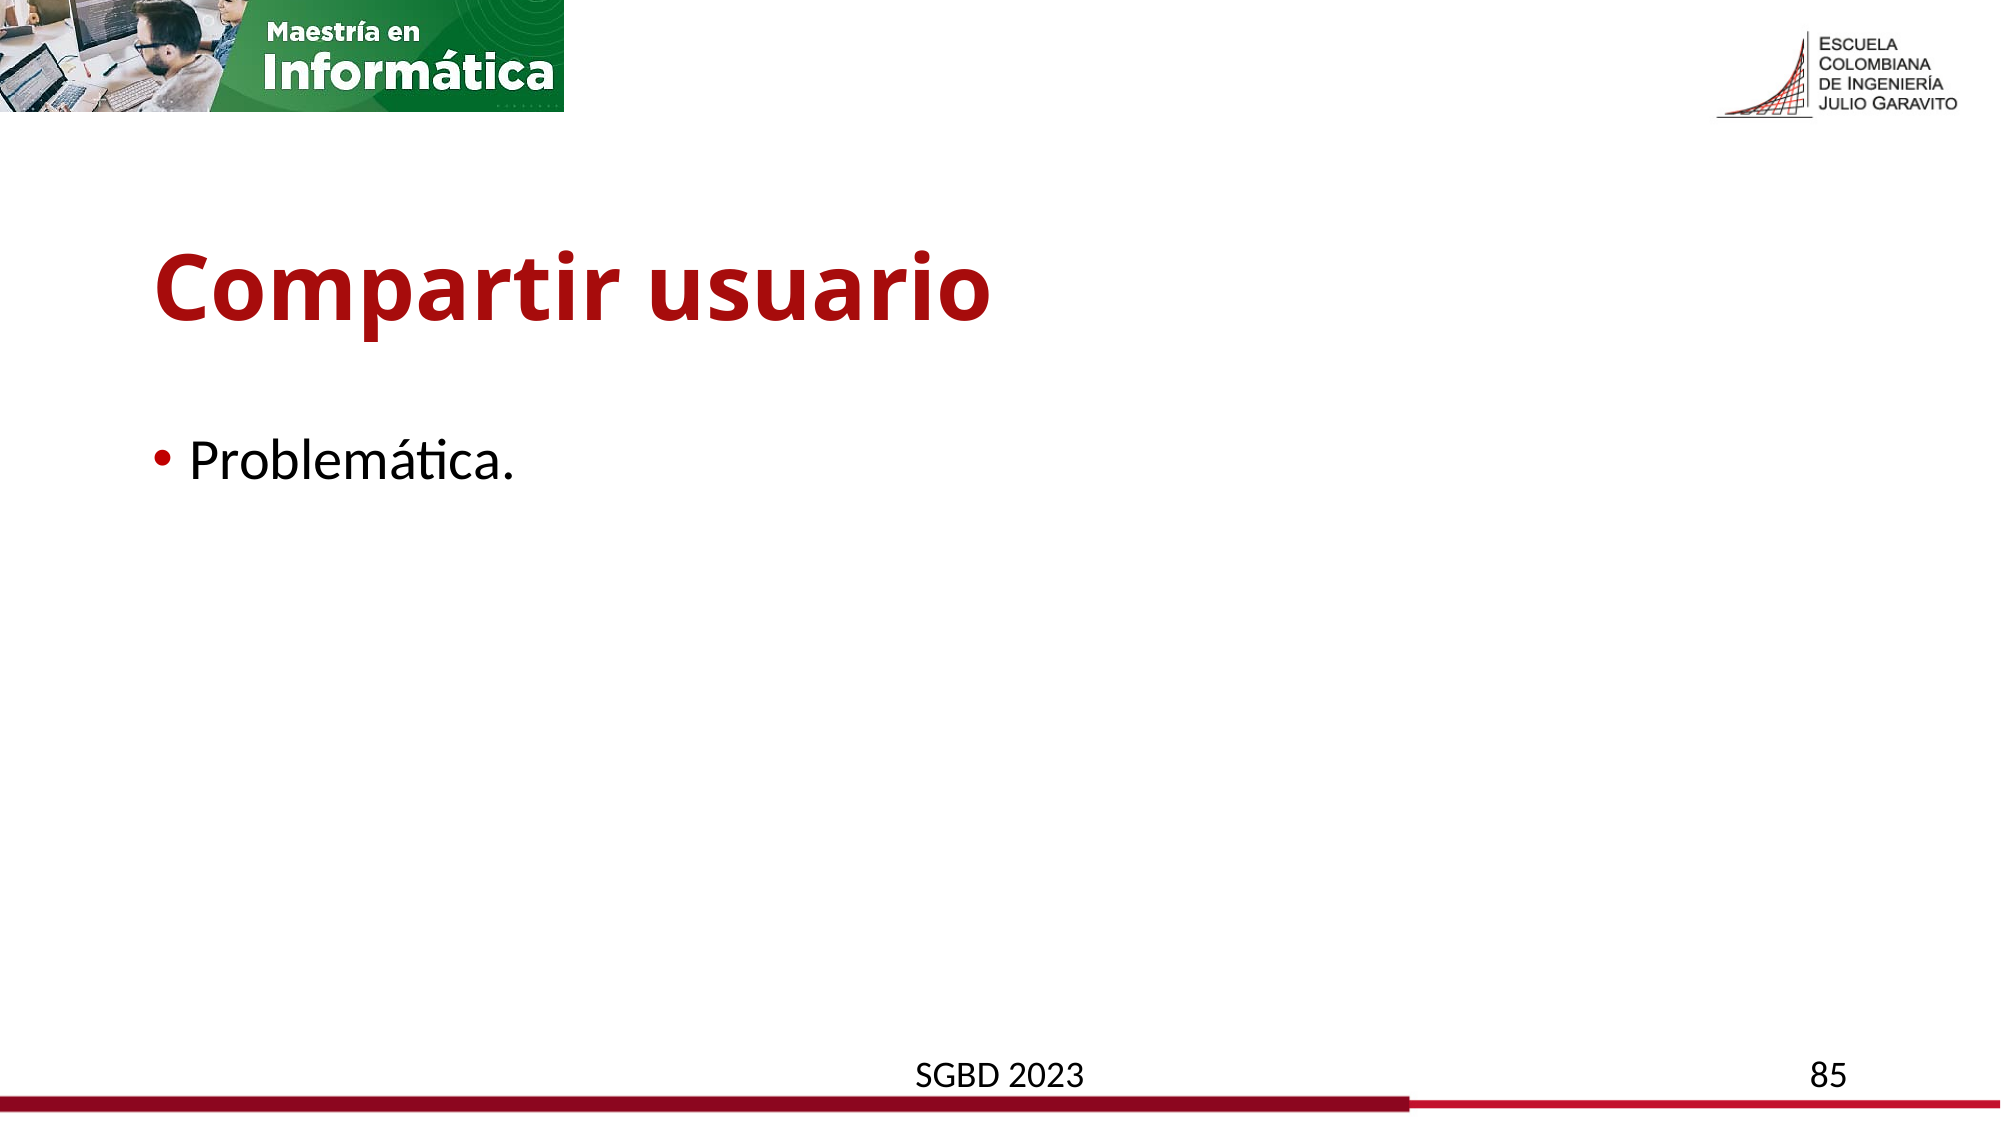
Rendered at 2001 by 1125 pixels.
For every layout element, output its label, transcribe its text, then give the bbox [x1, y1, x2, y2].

footer SGBD 2023 [662, 1042, 1338, 1103]
list Problemática. [137, 421, 1863, 1050]
title Compartir usuario [137, 182, 1863, 400]
picture [0, 0, 2001, 1125]
slide_number 85 [1412, 1042, 1863, 1103]
